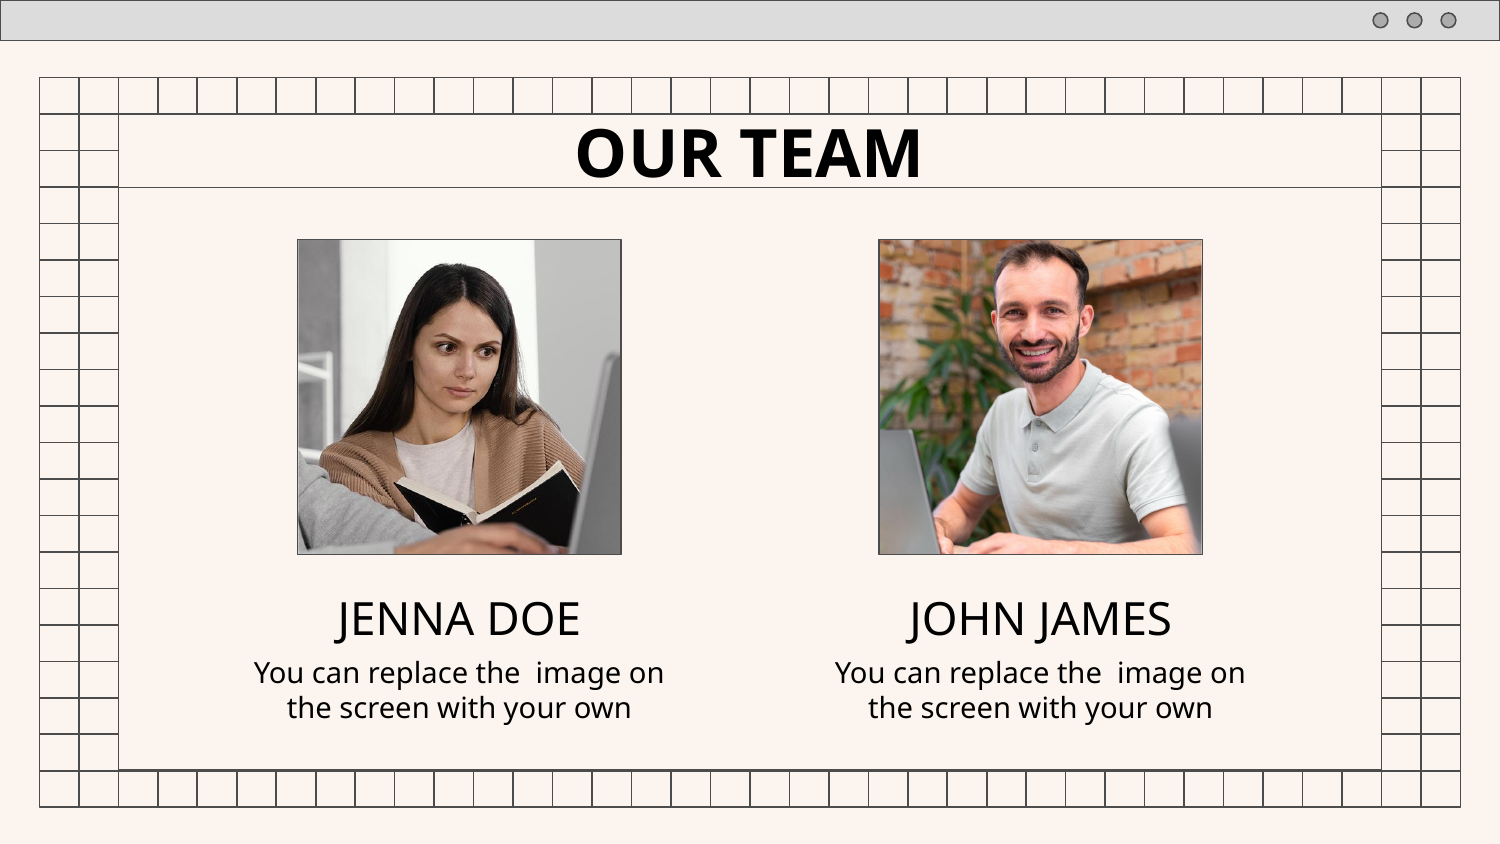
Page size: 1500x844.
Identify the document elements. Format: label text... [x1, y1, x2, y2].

subtitle You can replace the image on the screen with your own [799, 647, 1282, 734]
subtitle You can replace the image on the screen with your own [218, 639, 701, 734]
subtitle JOHN JAMES [799, 588, 1282, 647]
picture [298, 239, 621, 554]
subtitle JENNA DOE [218, 588, 701, 639]
picture [879, 239, 1202, 554]
title OUR TEAM [118, 114, 1382, 188]
